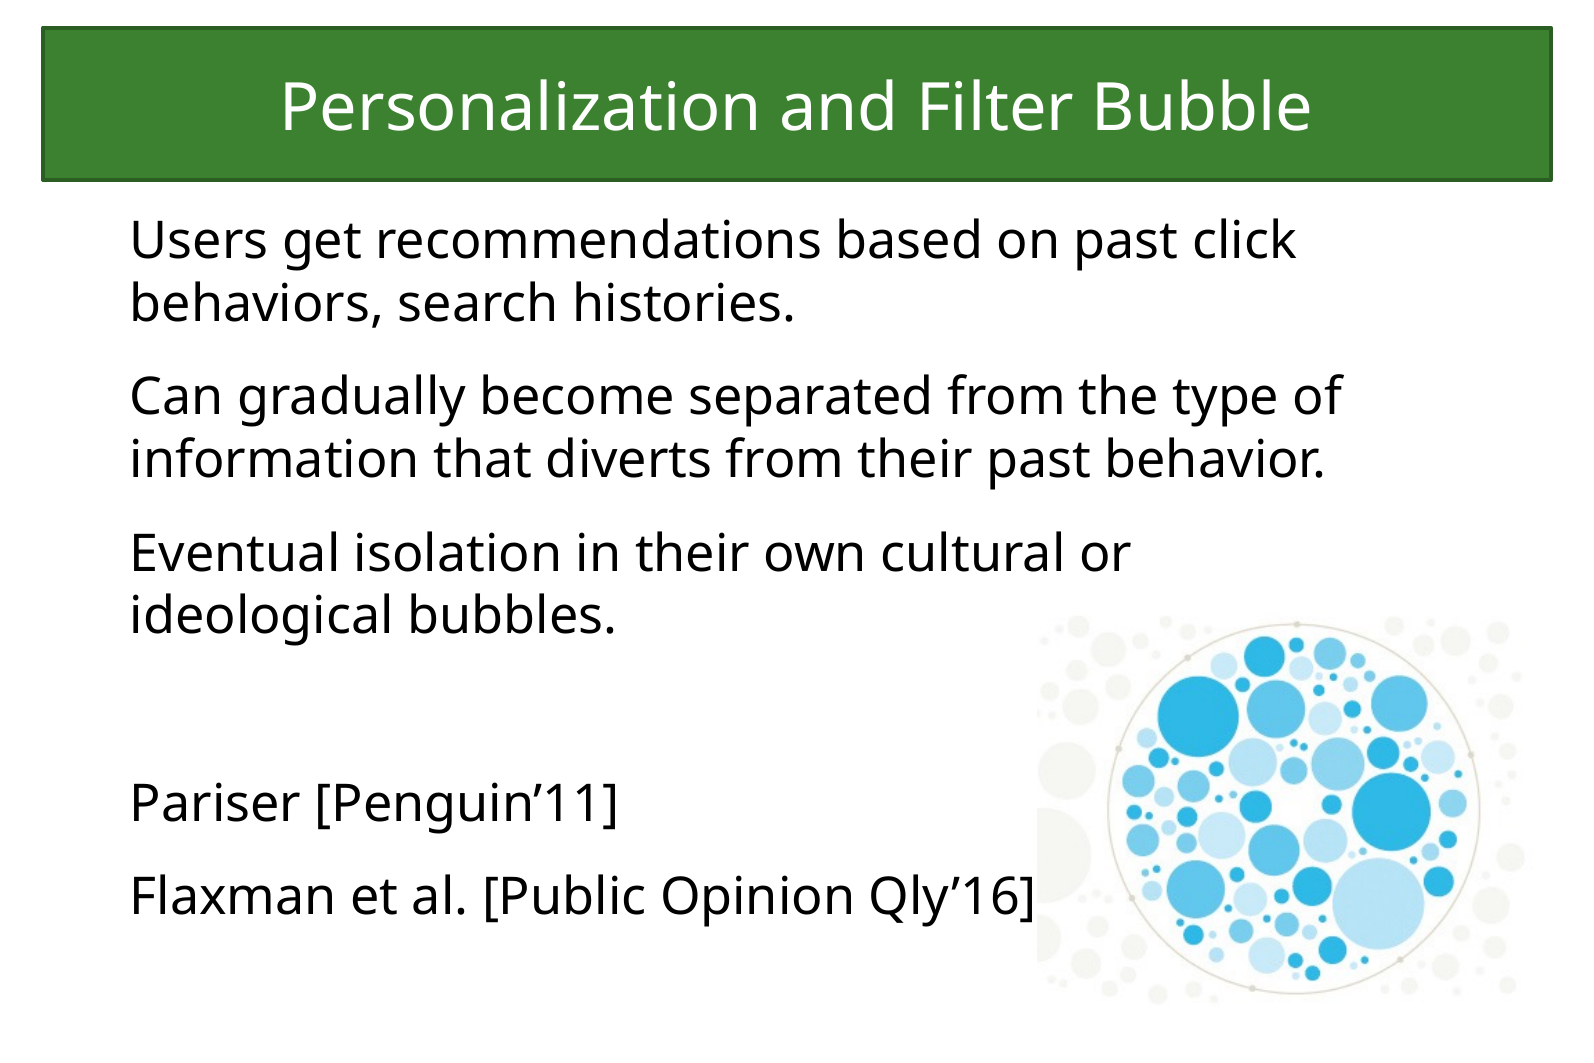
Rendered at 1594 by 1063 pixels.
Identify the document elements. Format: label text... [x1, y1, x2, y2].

list Users get recommendations based on past click behaviors, search histories. Can gradually become separated from the type of information that diverts from their past behavior. Eventual isolation in their own cultural or ideological bubbles. Pariser [Penguin’11] Flaxman et al. [Public Opinion Qly’16] [118, 195, 1374, 967]
picture [1037, 605, 1540, 1007]
title Personalization and Filter Bubble [41, 26, 1553, 182]
